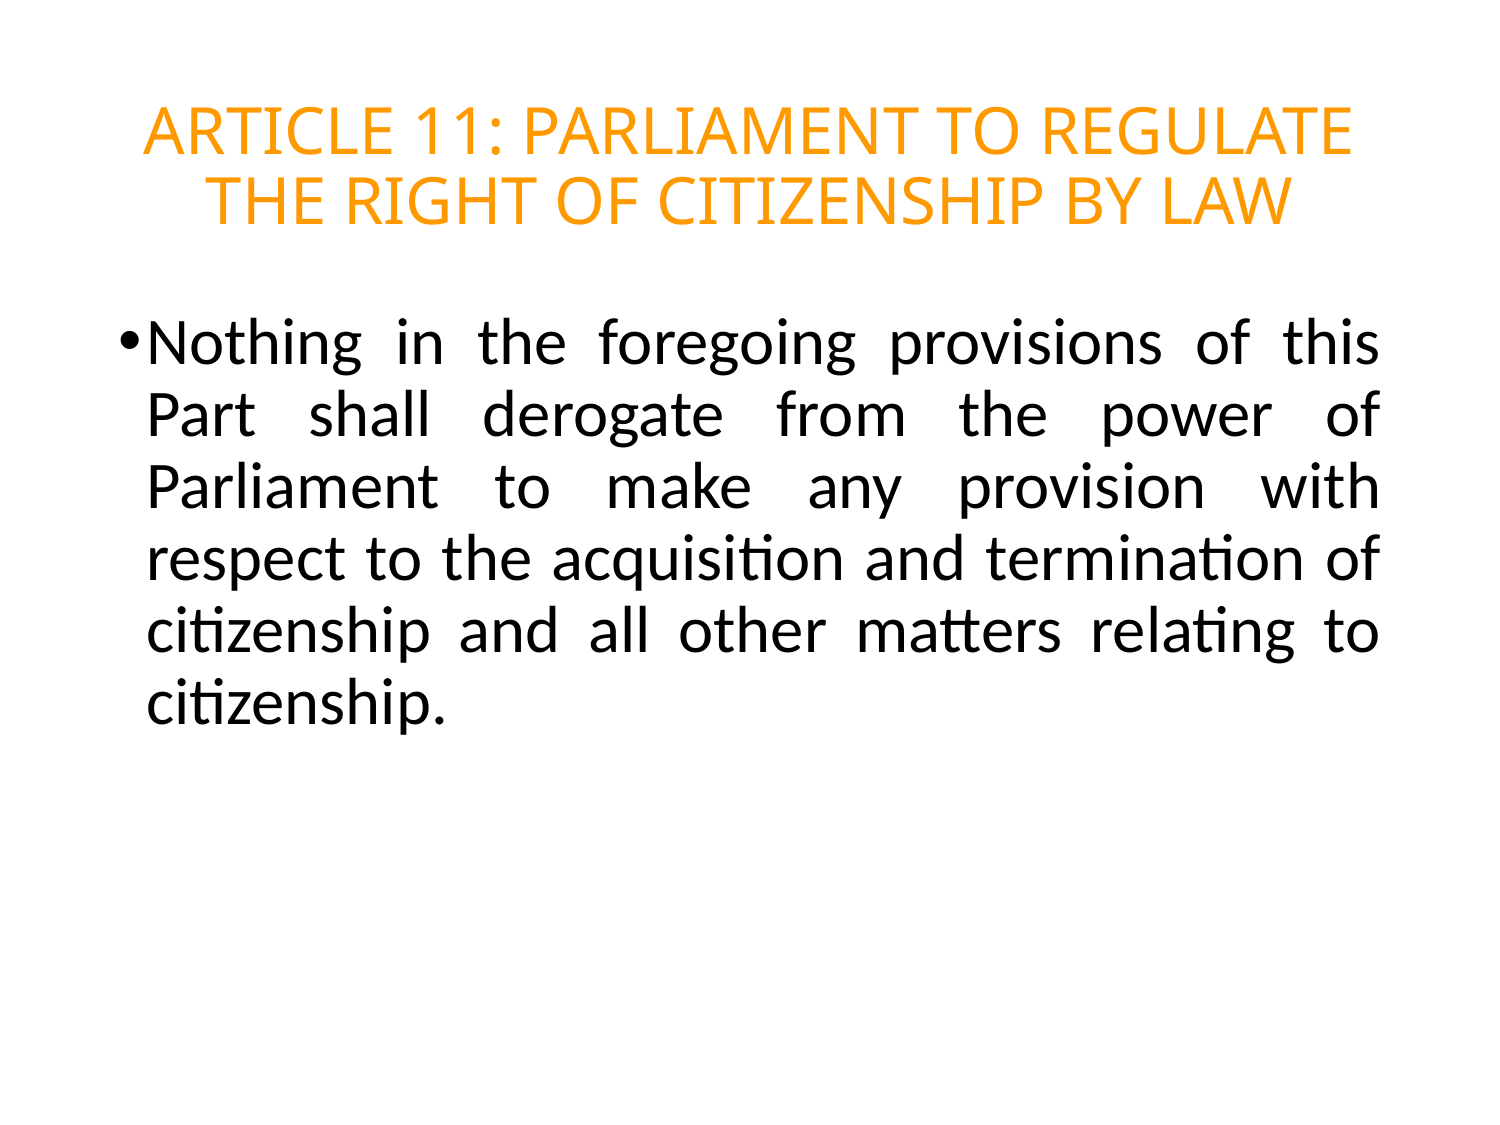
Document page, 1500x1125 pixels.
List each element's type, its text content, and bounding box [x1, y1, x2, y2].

title ARTICLE 11: PARLIAMENT TO REGULATE THE RIGHT OF CITIZENSHIP BY LAW [103, 59, 1397, 278]
list Nothing in the foregoing provisions of this Part shall derogate from the power of Parliament to make any provision with respect to the acquisition and termination of citizenship and all other matters relating to citizenship. [103, 299, 1397, 1014]
